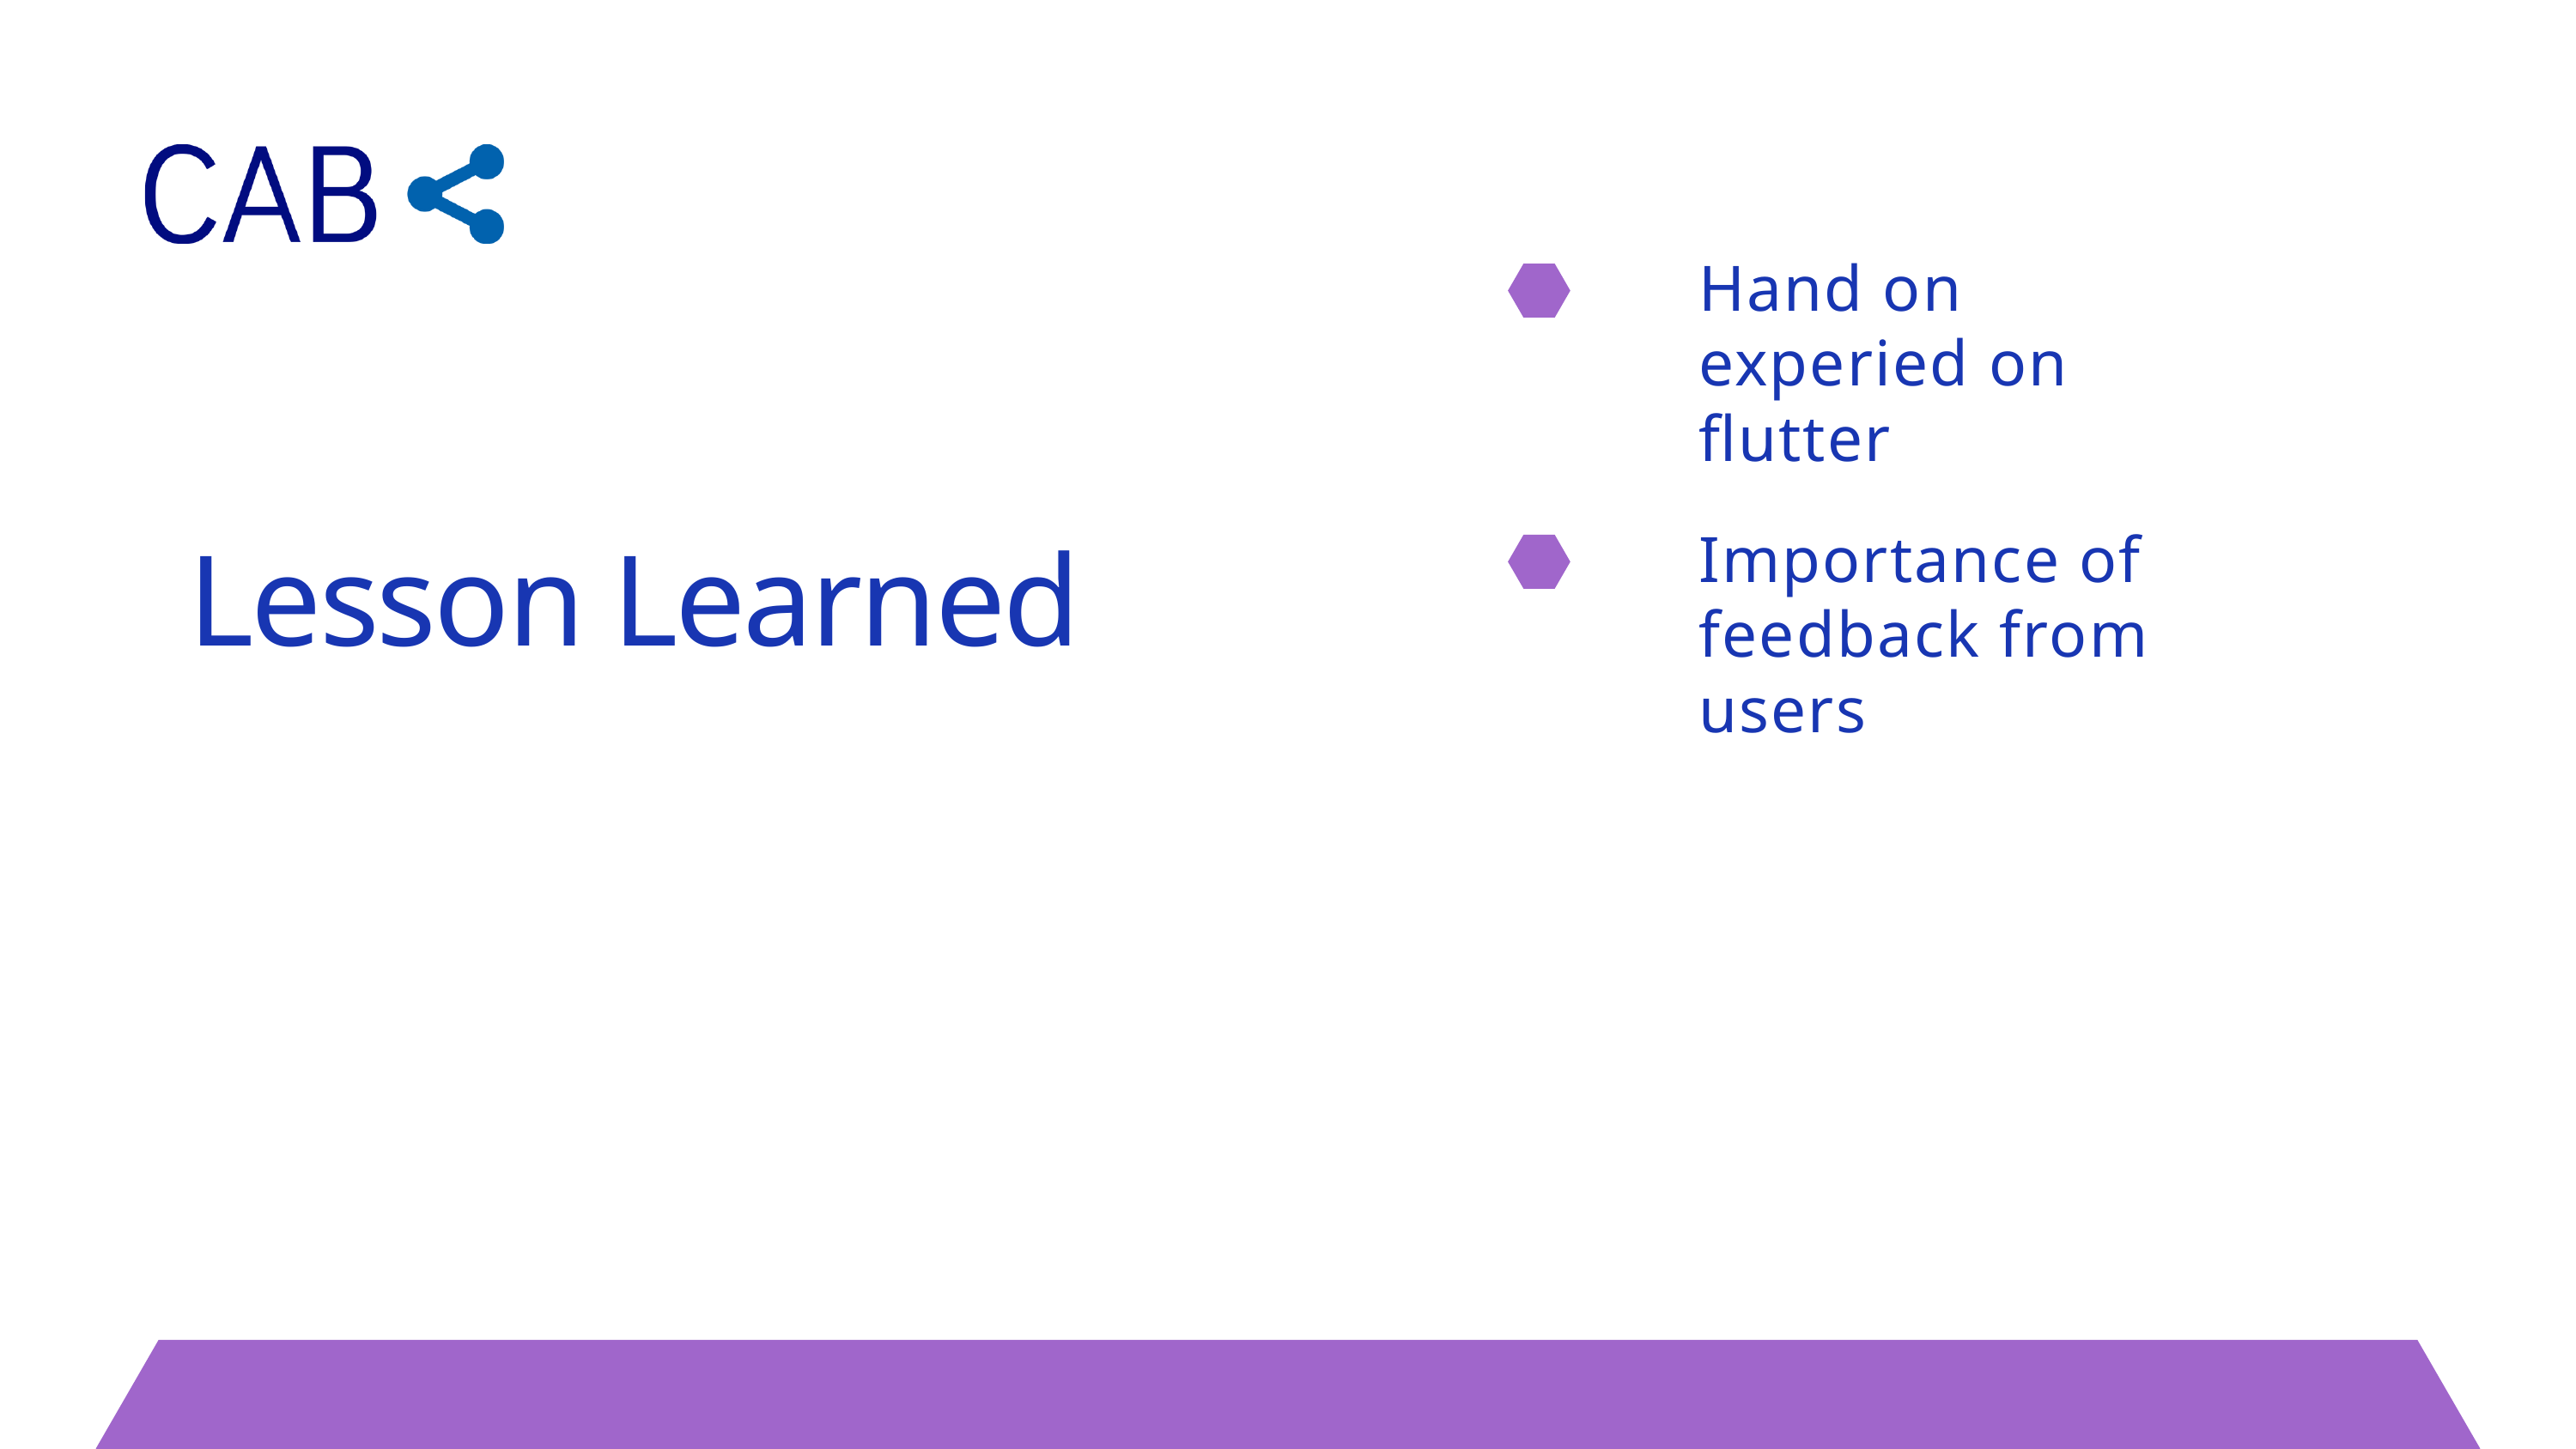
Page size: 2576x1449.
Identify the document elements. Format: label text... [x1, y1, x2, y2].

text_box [95, 1339, 2481, 1449]
text_box Hand on experied on flutter [1698, 248, 2177, 475]
text_box Importance of feedback from users [1698, 519, 2177, 821]
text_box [1507, 534, 1571, 590]
text_box Lesson Learned [188, 495, 1158, 672]
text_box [1507, 263, 1571, 318]
text_box [144, 144, 504, 244]
